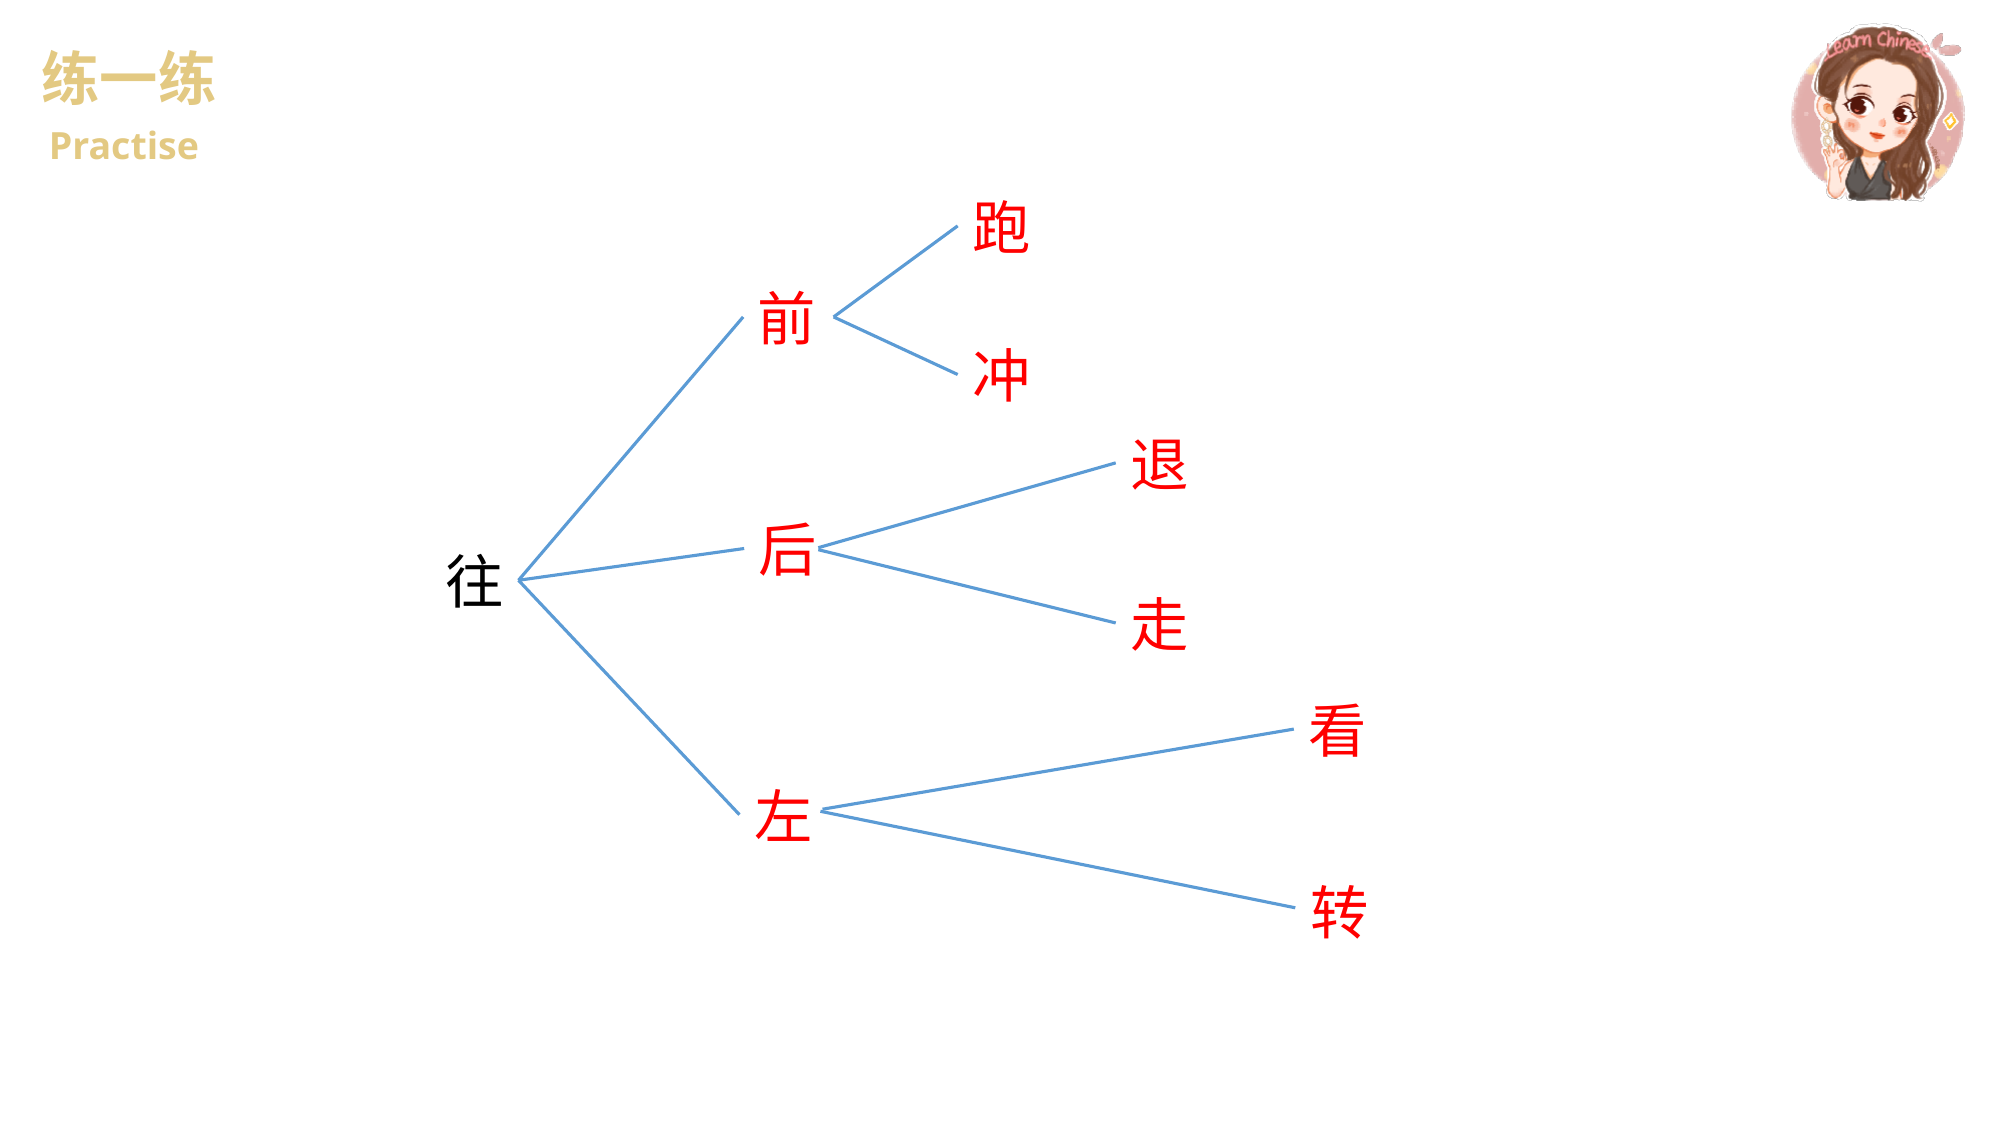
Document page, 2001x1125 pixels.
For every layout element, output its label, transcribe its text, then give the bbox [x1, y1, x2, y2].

text_box 退 [1115, 420, 1205, 506]
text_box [833, 226, 958, 317]
text_box 走 [1115, 580, 1205, 666]
text_box 练一练 [27, 35, 477, 120]
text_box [818, 463, 1116, 548]
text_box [820, 811, 1296, 908]
text_box 后 [744, 506, 818, 591]
text_box Practise [34, 115, 215, 175]
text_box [818, 549, 1116, 624]
text_box 冲 [957, 332, 1047, 417]
text_box 看 [1293, 686, 1383, 772]
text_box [518, 548, 745, 581]
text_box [833, 317, 958, 375]
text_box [518, 317, 744, 548]
picture [1758, 0, 1998, 240]
text_box 往 [430, 537, 518, 623]
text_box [518, 580, 740, 816]
text_box 前 [743, 274, 833, 360]
text_box 转 [1295, 868, 1384, 954]
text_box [822, 729, 1294, 810]
text_box 左 [739, 772, 822, 858]
text_box 跑 [957, 183, 1047, 269]
